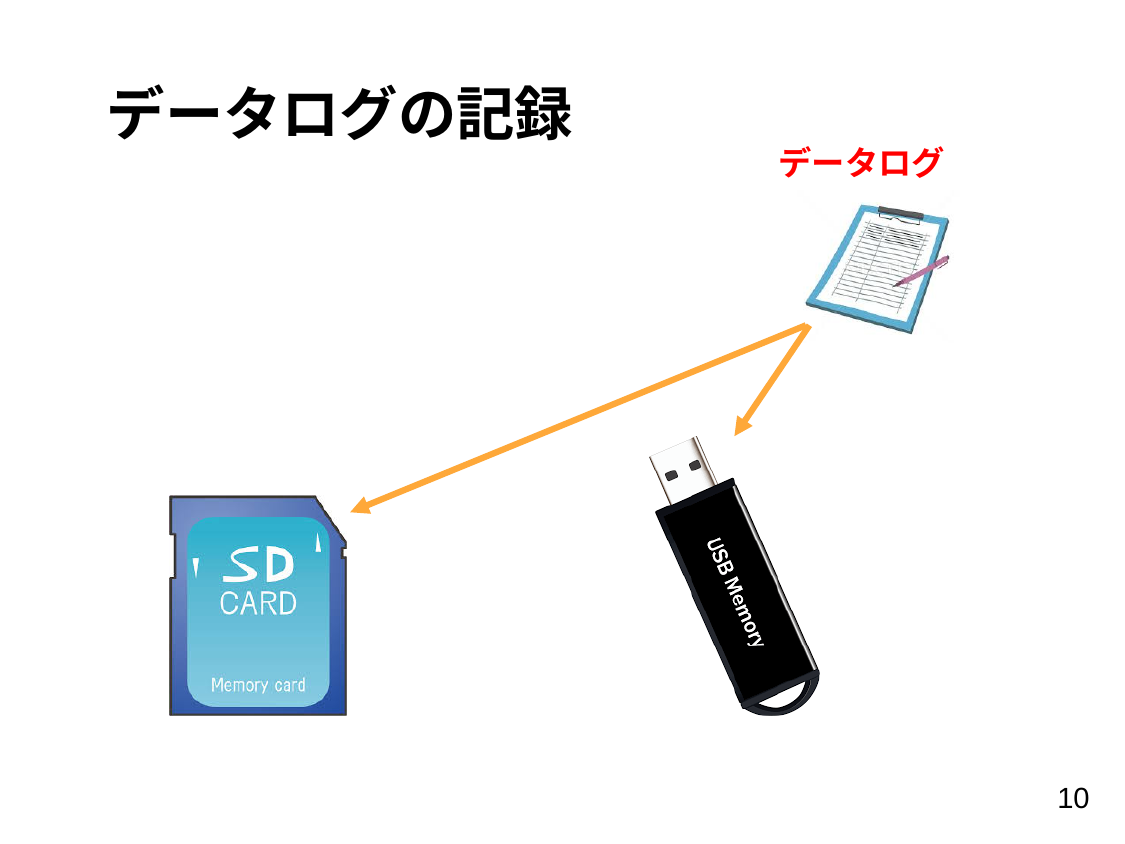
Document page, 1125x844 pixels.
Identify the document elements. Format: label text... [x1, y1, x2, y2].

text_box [349, 324, 807, 513]
text_box データログ [763, 134, 987, 190]
slide_number 10 [1042, 764, 1110, 830]
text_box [734, 324, 810, 437]
text_box データログの記録 [92, 69, 851, 155]
picture [791, 190, 967, 343]
picture [169, 495, 347, 717]
picture [649, 435, 820, 717]
